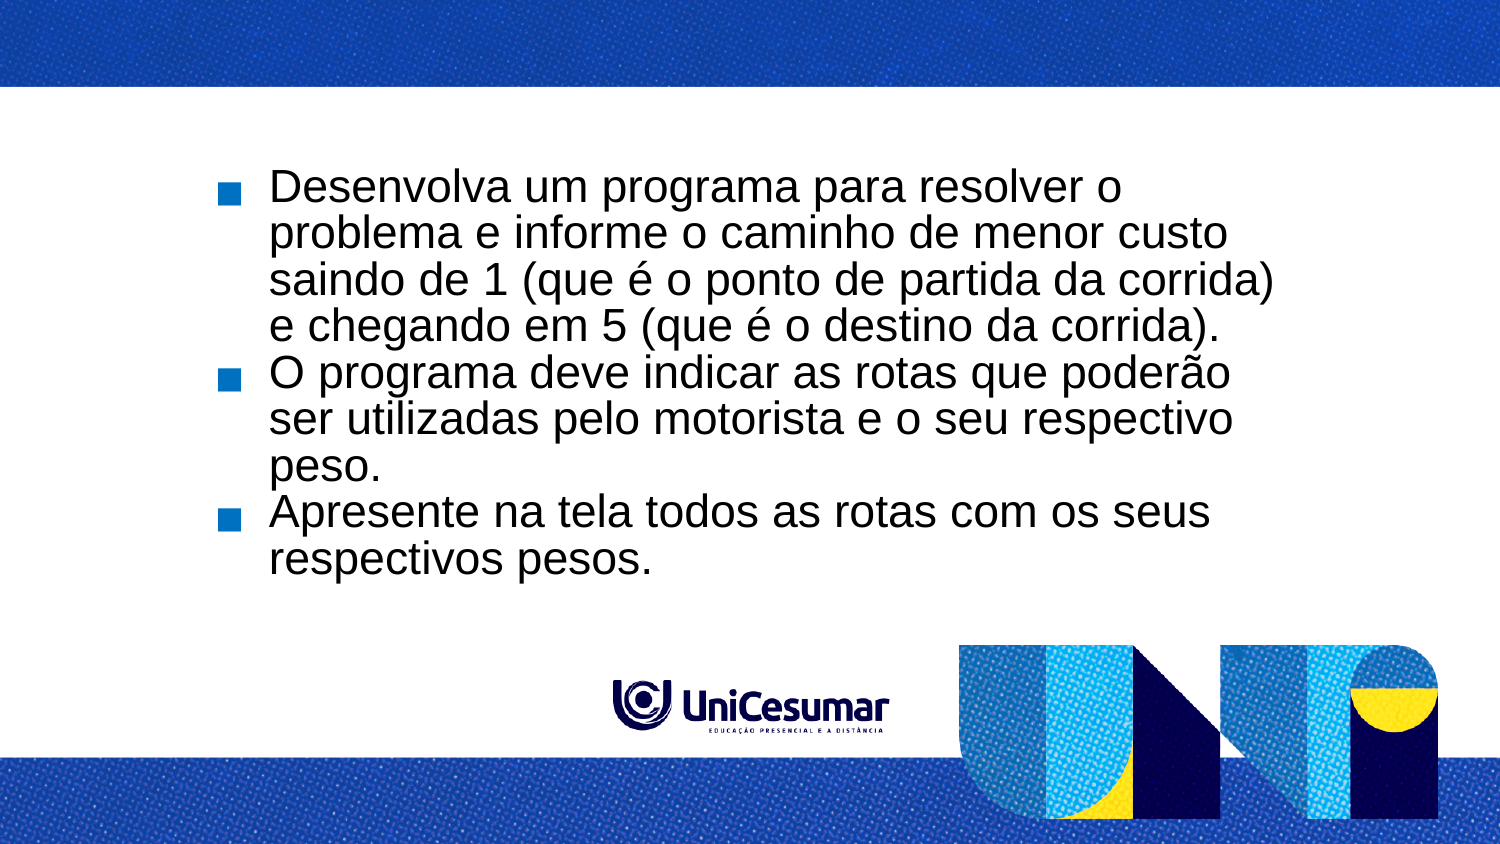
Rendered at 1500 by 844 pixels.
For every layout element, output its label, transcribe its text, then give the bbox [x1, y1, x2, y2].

picture [0, 0, 1500, 844]
list Desenvolva um programa para resolver o problema e informe o caminho de menor custo saindo de 1 (que é o ponto de partida da corrida) e chegando em 5 (que é o destino da corrida). O programa deve indicar as rotas que poderão ser utilizadas pelo motorista e o seu respectivo peso. Apresente na tela todos as rotas com os seus respectivos pesos. [184, 157, 1309, 612]
